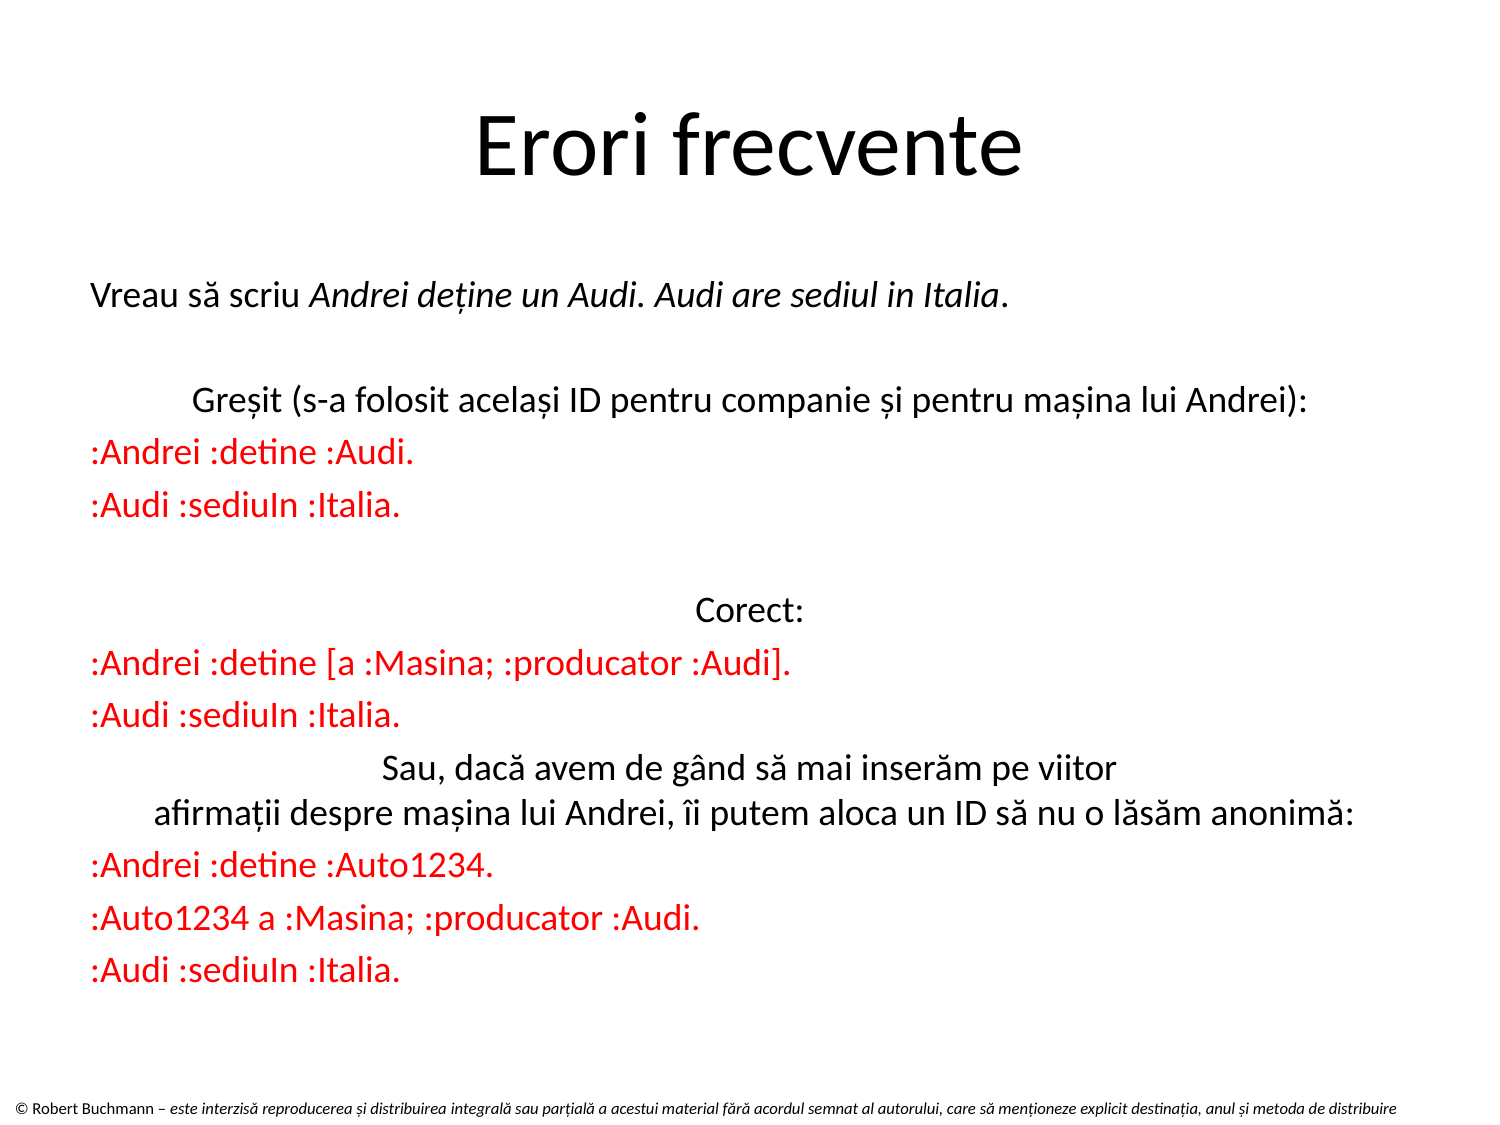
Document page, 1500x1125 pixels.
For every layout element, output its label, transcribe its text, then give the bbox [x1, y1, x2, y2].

title Erori frecvente [75, 45, 1425, 233]
list Vreau să scriu Andrei deține un Audi. Audi are sediul in Italia. Greșit (s-a folosit același ID pentru companie și pentru mașina lui Andrei): :Andrei :detine :Audi. :Audi :sediuIn :Italia. Corect: :Andrei :detine [a :Masina; :producator :Audi]. :Audi :sediuIn :Italia. Sau, dacă avem de gând să mai inserăm pe viitor afirmații despre mașina lui Andrei, îi putem aloca un ID să nu o lăsăm anonimă: :Andrei :detine :Auto1234. :Auto1234 a :Masina; :producator :Audi. :Audi :sediuIn :Italia. [75, 262, 1425, 1005]
